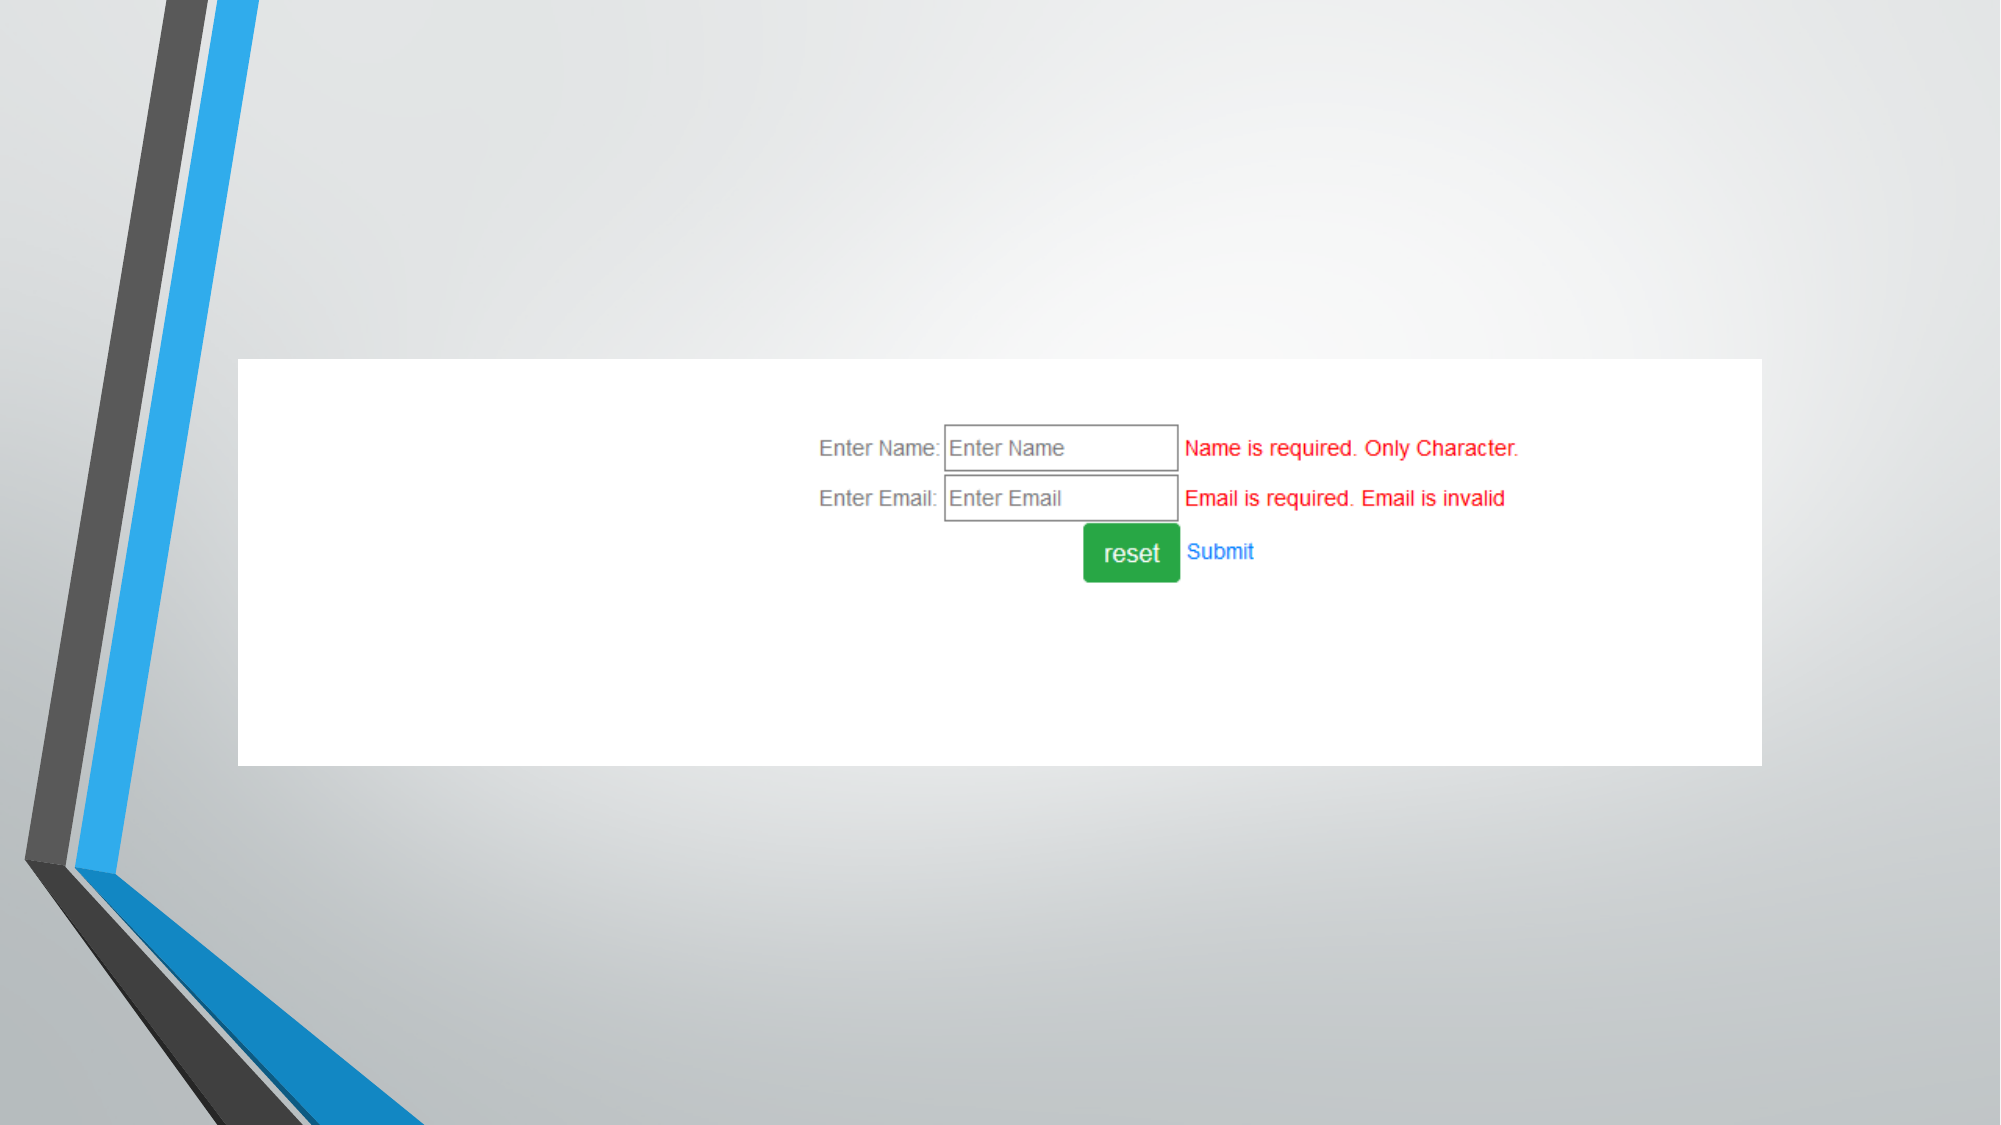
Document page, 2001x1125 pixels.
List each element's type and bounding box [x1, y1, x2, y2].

picture [237, 359, 1762, 766]
